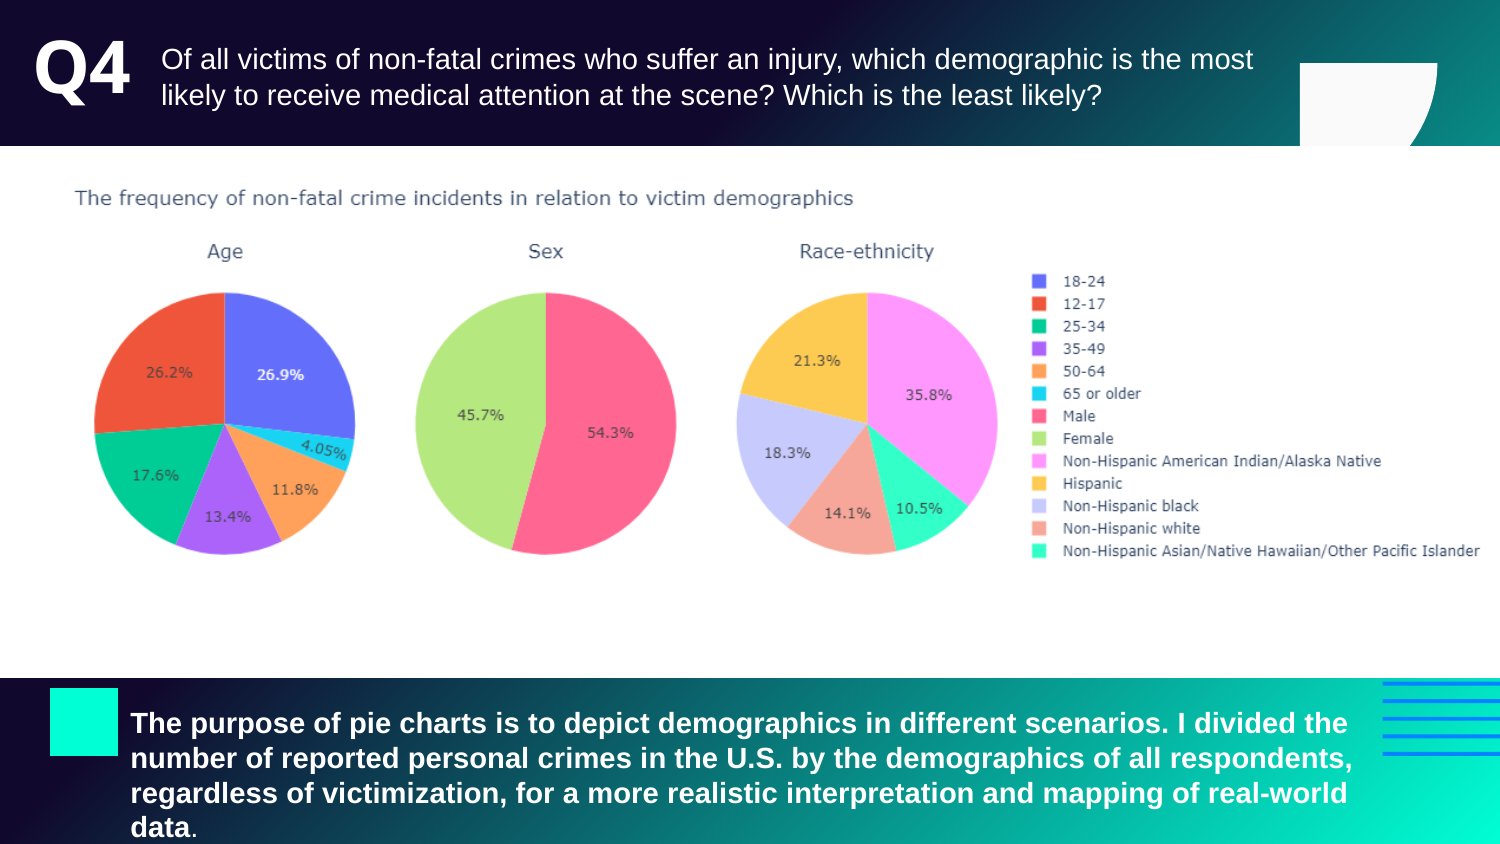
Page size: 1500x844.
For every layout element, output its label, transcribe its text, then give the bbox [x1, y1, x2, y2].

text_box Of all victims of non-fatal crimes who suffer an injury, which demographic is the most likely to receive medical attention at the scene? Which is the least likely? [146, 25, 1333, 145]
picture [0, 146, 1500, 678]
text_box The purpose of pie charts is to depict demographics in different scenarios. I divided the number of reported personal crimes in the U.S. by the demographics of all respondents, regardless of victimization, for a more realistic interpretation and mapping of real-world data. [115, 696, 1432, 844]
title Q4 [17, 16, 1281, 111]
